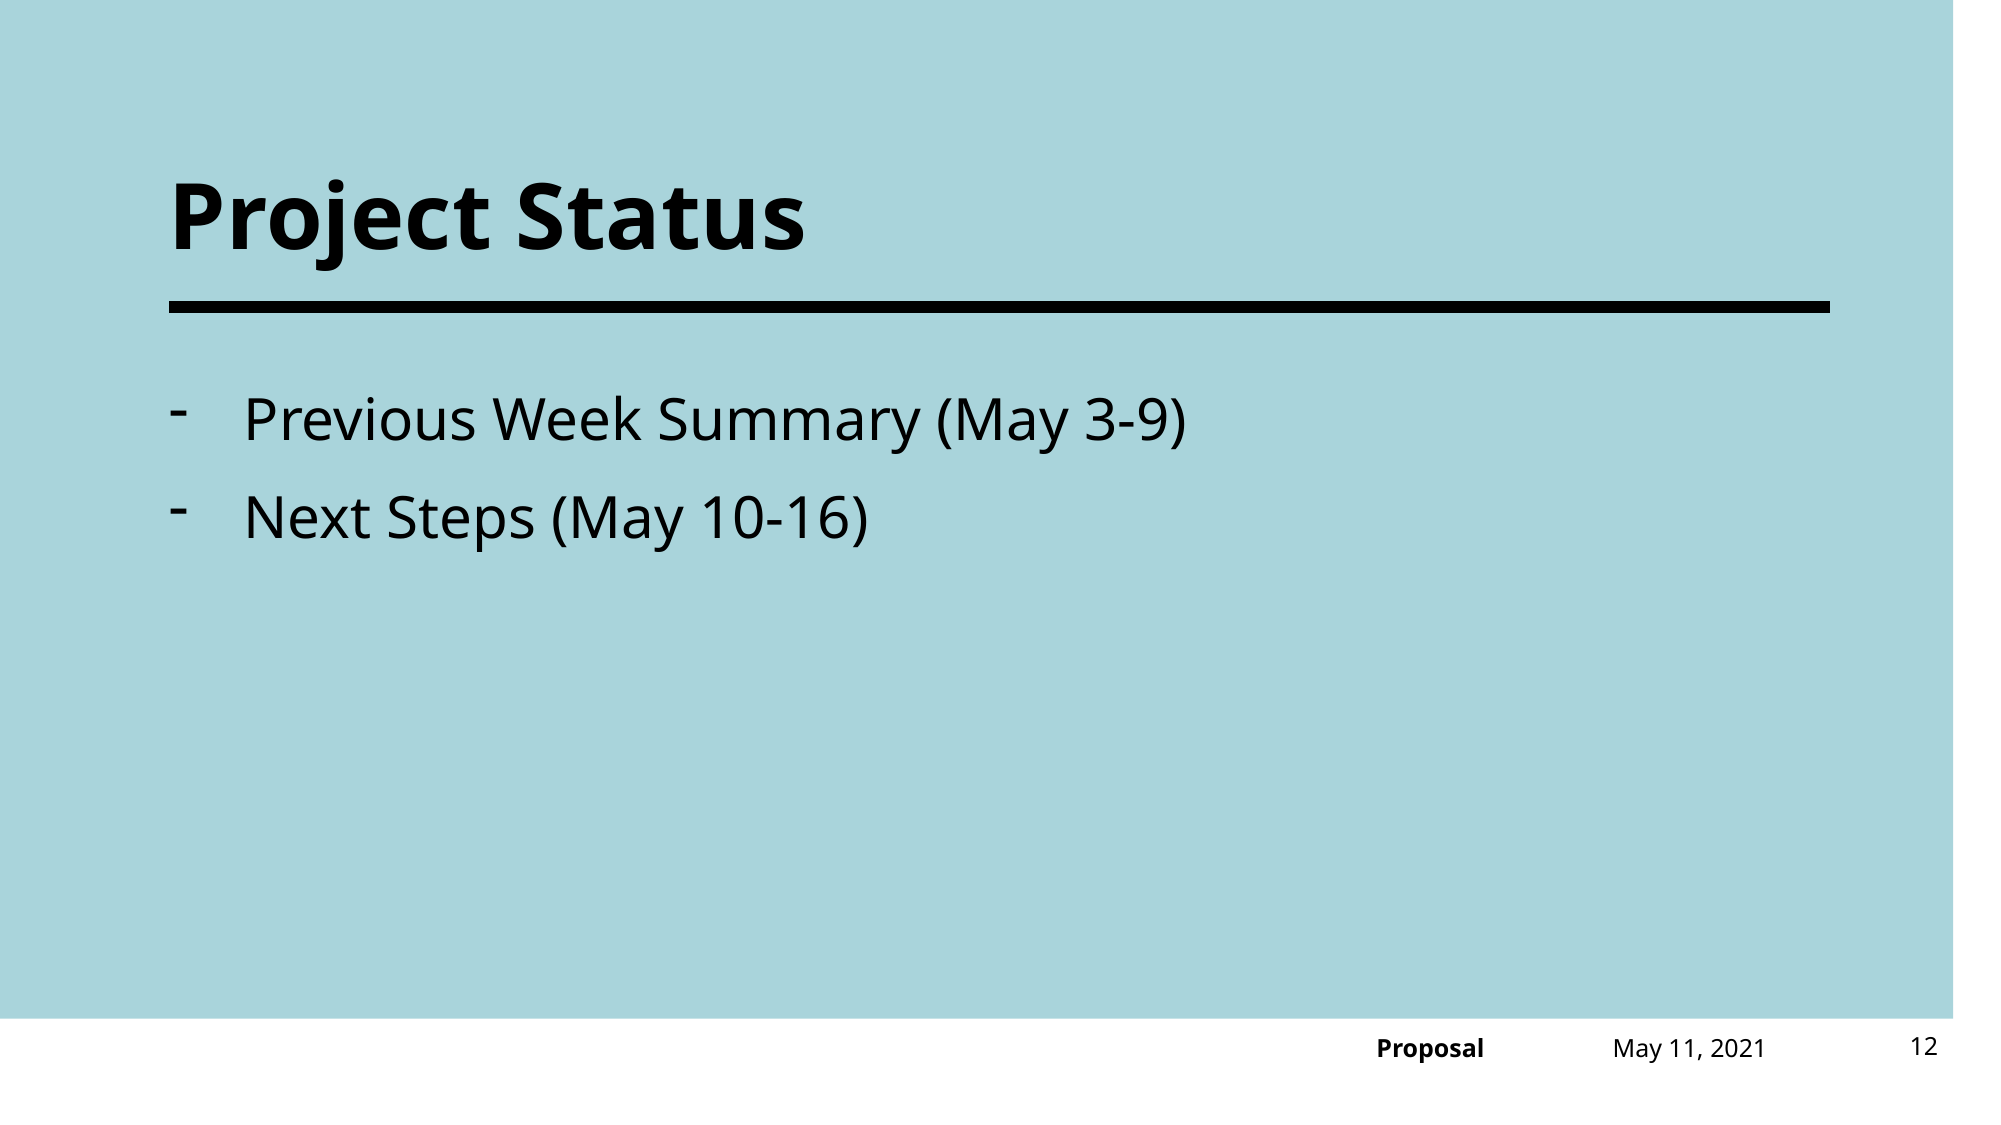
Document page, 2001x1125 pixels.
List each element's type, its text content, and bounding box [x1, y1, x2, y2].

list Previous Week Summary (May 3-9) Next Steps (May 10-16) [168, 375, 1777, 852]
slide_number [1612, 1032, 1863, 1063]
footer Proposal [1361, 1032, 1602, 1063]
slide_number 12 [1885, 1032, 1954, 1063]
title Project Status [168, 163, 1450, 270]
